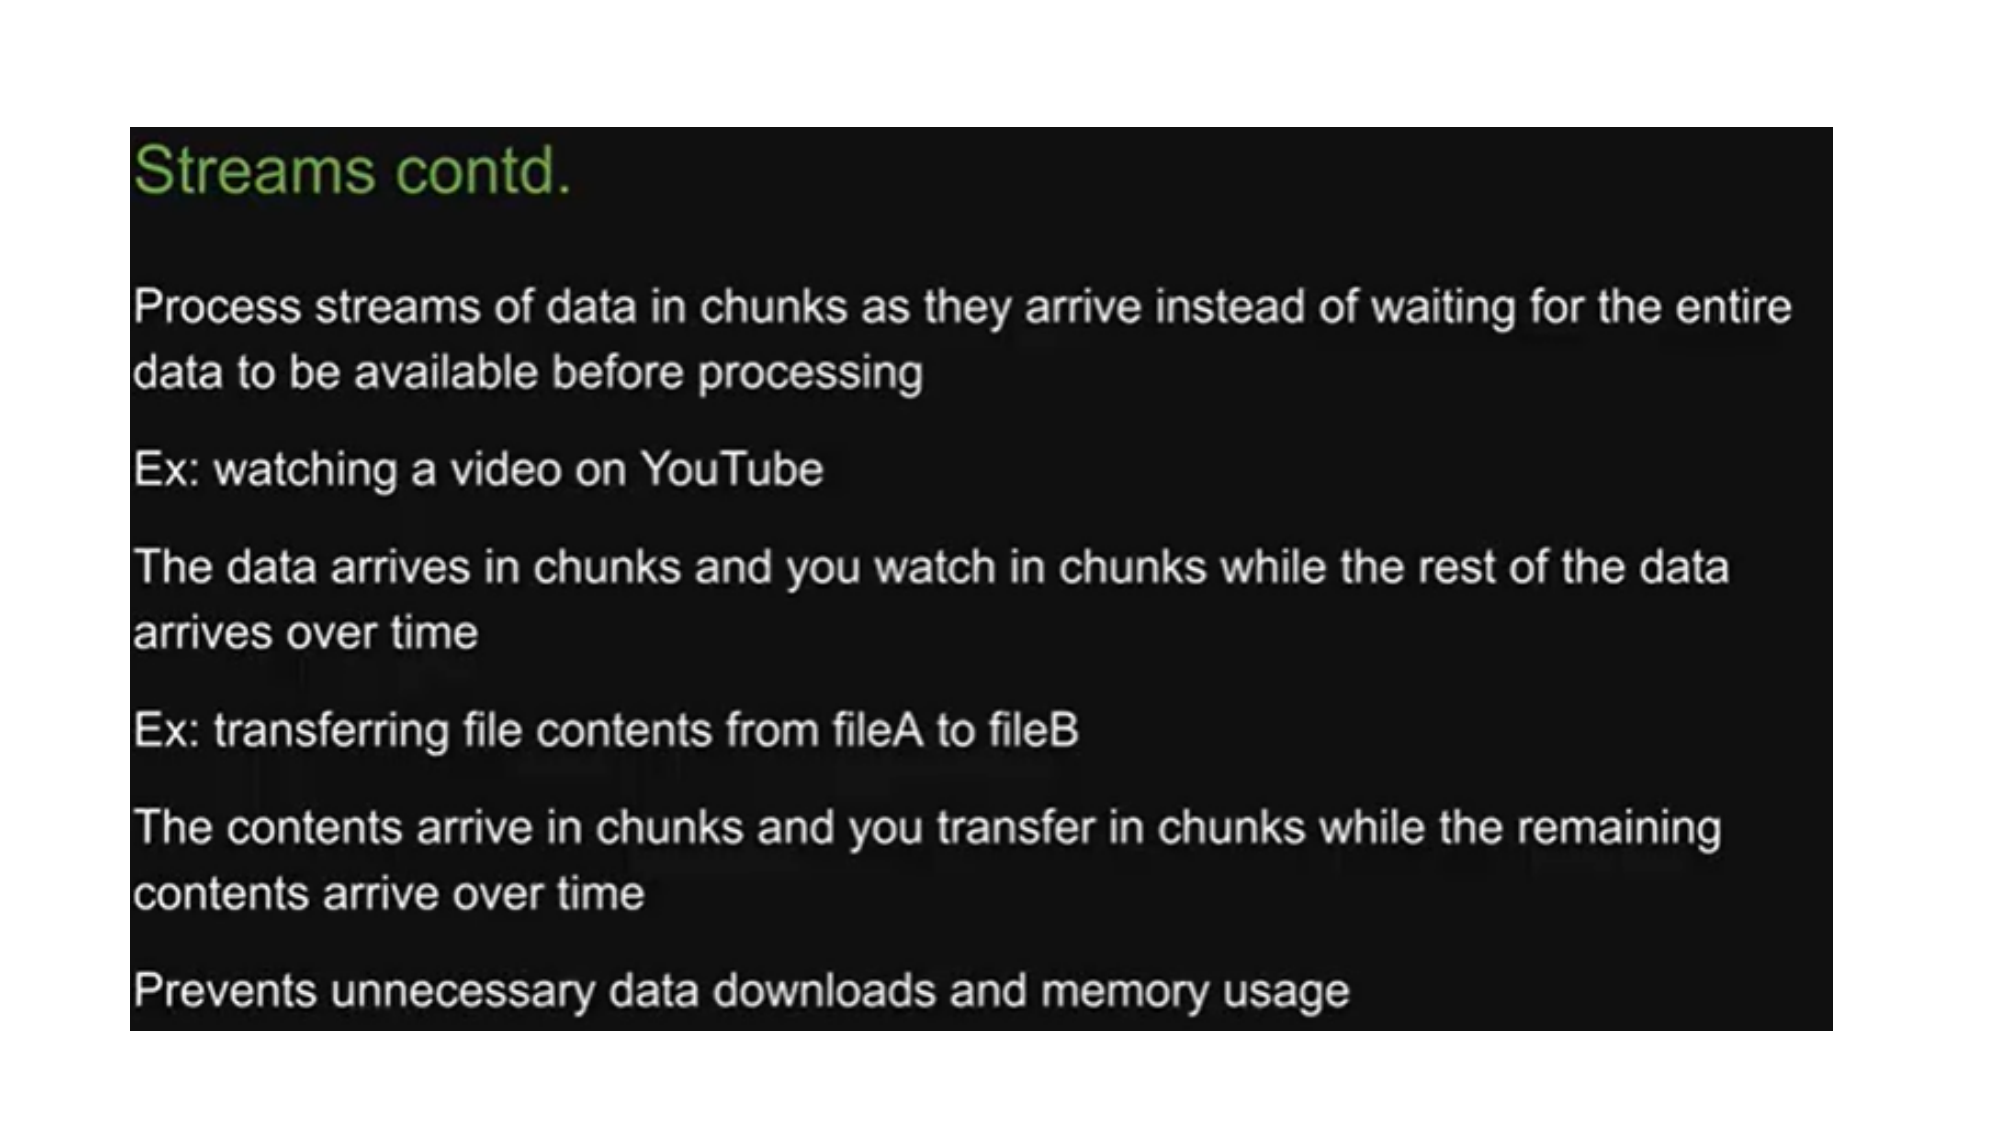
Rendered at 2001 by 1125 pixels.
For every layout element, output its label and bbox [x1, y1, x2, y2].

picture [130, 127, 1833, 1031]
